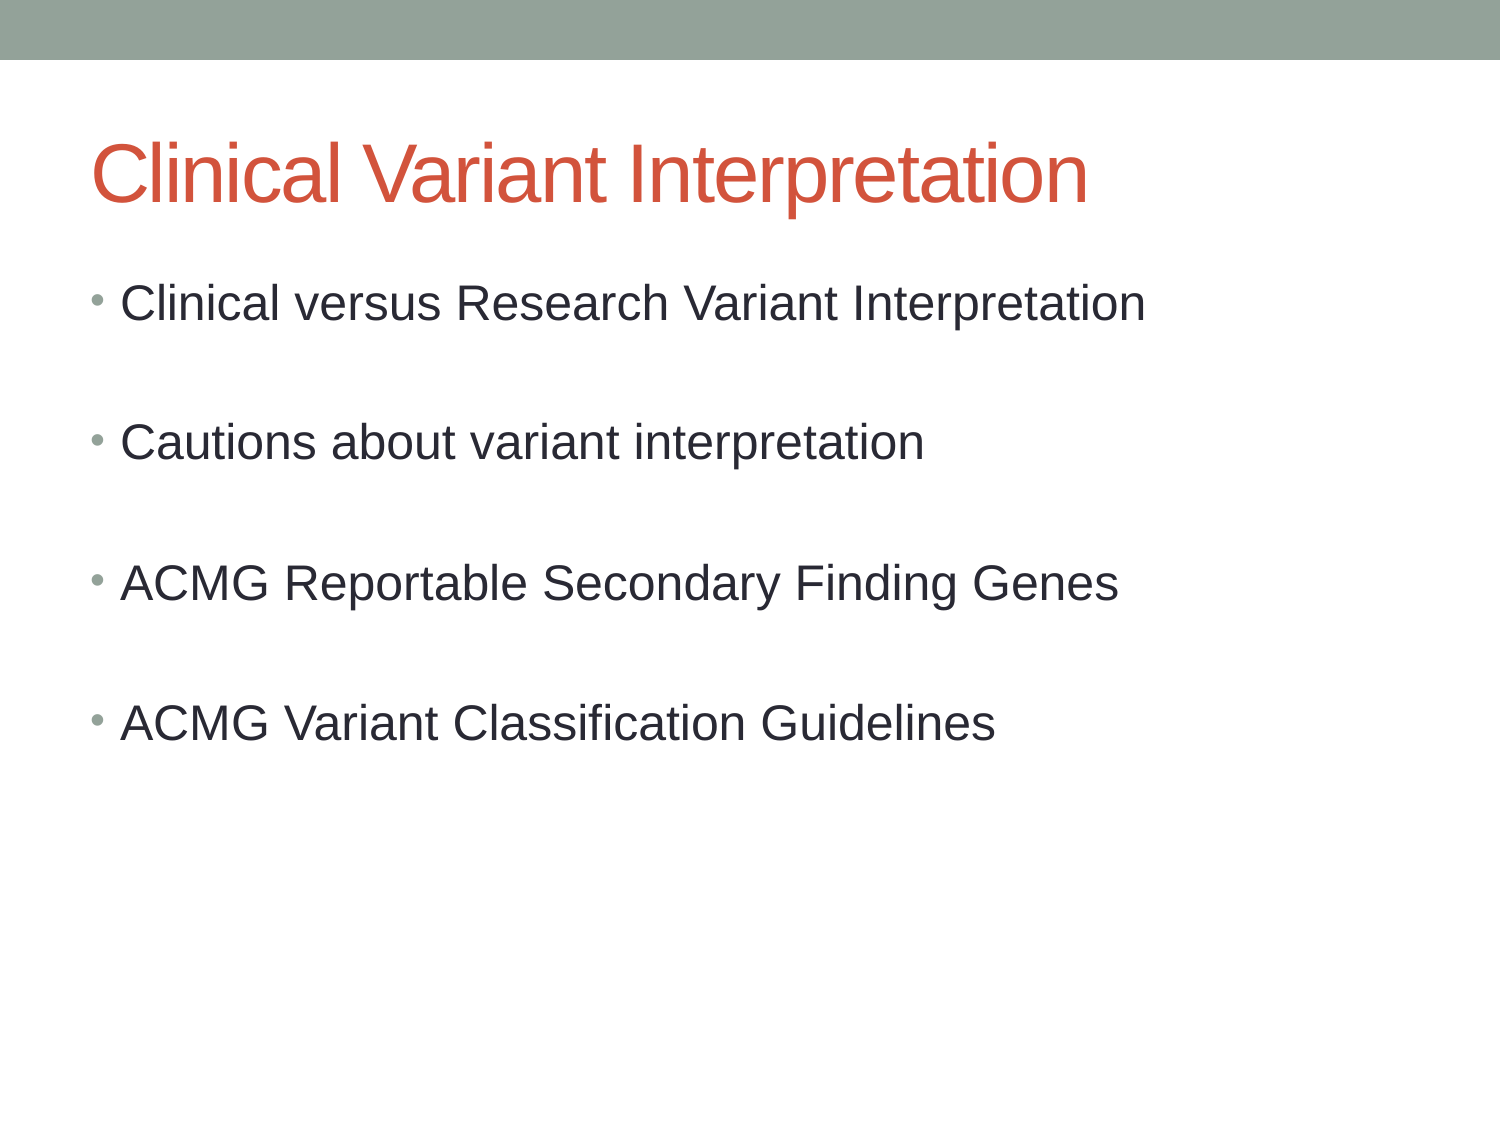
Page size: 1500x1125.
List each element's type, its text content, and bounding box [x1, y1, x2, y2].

list Clinical versus Research Variant Interpretation Cautions about variant interpretation ACMG Reportable Secondary Finding Genes ACMG Variant Classification Guidelines [75, 262, 1425, 1063]
title Clinical Variant Interpretation [75, 87, 1425, 250]
